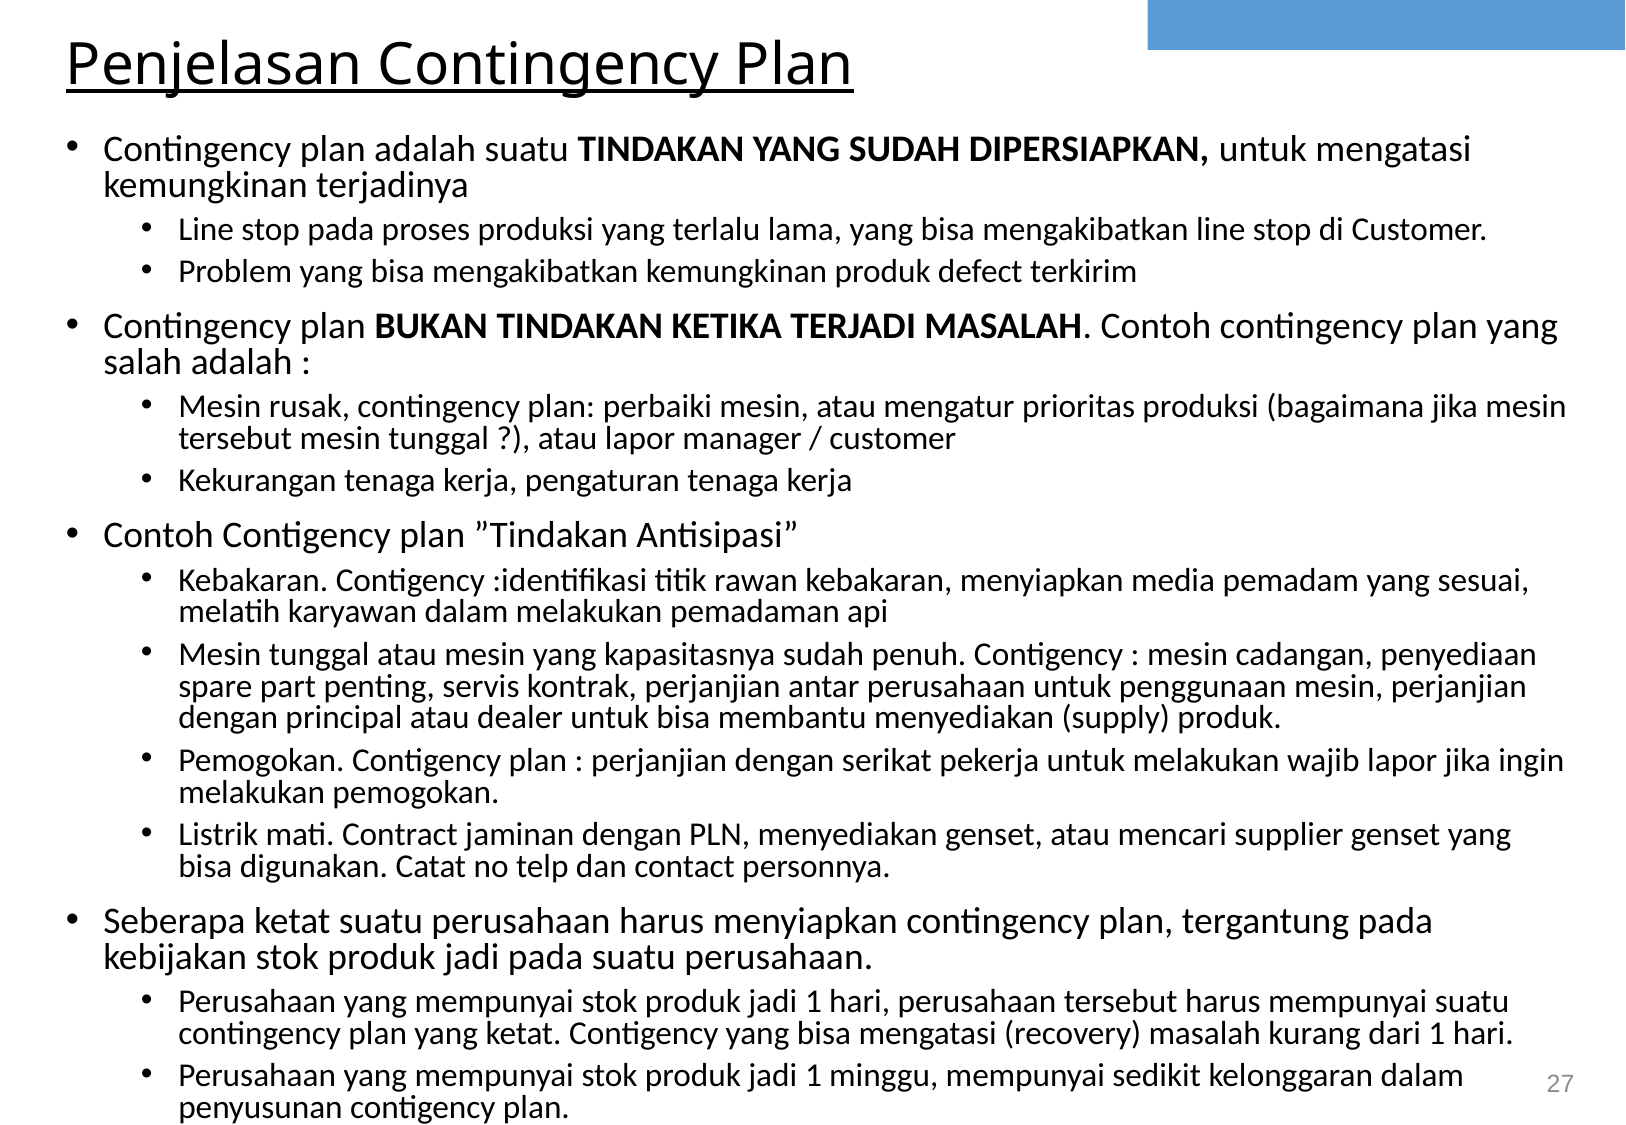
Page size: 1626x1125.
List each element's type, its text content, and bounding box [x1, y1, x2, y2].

slide_number 27 [1224, 1052, 1590, 1113]
list Contingency plan adalah suatu TINDAKAN YANG SUDAH DIPERSIAPKAN, untuk mengatasi kemungkinan terjadinya Line stop pada proses produksi yang terlalu lama, yang bisa mengakibatkan line stop di Customer. Problem yang bisa mengakibatkan kemungkinan produk defect terkirim Contingency plan BUKAN TINDAKAN KETIKA TERJADI MASALAH. Contoh contingency plan yang salah adalah : Mesin rusak, contingency plan: perbaiki mesin, atau mengatur prioritas produksi (bagaimana jika mesin tersebut mesin tunggal ?), atau lapor manager / customer Kekurangan tenaga kerja, pengaturan tenaga kerja Contoh Contigency plan ”Tindakan Antisipasi” Kebakaran. Contigency :identifikasi titik rawan kebakaran, menyiapkan media pemadam yang sesuai, melatih karyawan dalam melakukan pemadaman api Mesin tunggal atau mesin yang kapasitasnya sudah penuh. Contigency : mesin cadangan, penyediaan spare part penting, servis kontrak, perjanjian antar perusahaan untuk penggunaan mesin, perjanjian dengan principal atau dealer untuk bisa membantu menyediakan (supply) produk. Pemogokan. Contigency plan : perjanjian dengan serikat pekerja untuk melakukan wajib lapor jika ingin melakukan pemogokan. Listrik mati. Contract jaminan dengan PLN, menyediakan genset, atau mencari supplier genset yang bisa digunakan. Catat no telp dan contact personnya. Seberapa ketat suatu perusahaan harus menyiapkan contingency plan, tergantung pada kebijakan stok produk jadi pada suatu perusahaan. Perusahaan yang mempunyai stok produk jadi 1 hari, perusahaan tersebut harus mempunyai suatu contingency plan yang ketat. Contigency yang bisa mengatasi (recovery) masalah kurang dari 1 hari. Perusahaan yang mempunyai stok produk jadi 1 minggu, mempunyai sedikit kelonggaran dalam penyusunan contigency plan. [50, 125, 1588, 1007]
text_box [1147, 0, 1625, 51]
title Penjelasan Contingency Plan [50, 12, 1514, 119]
